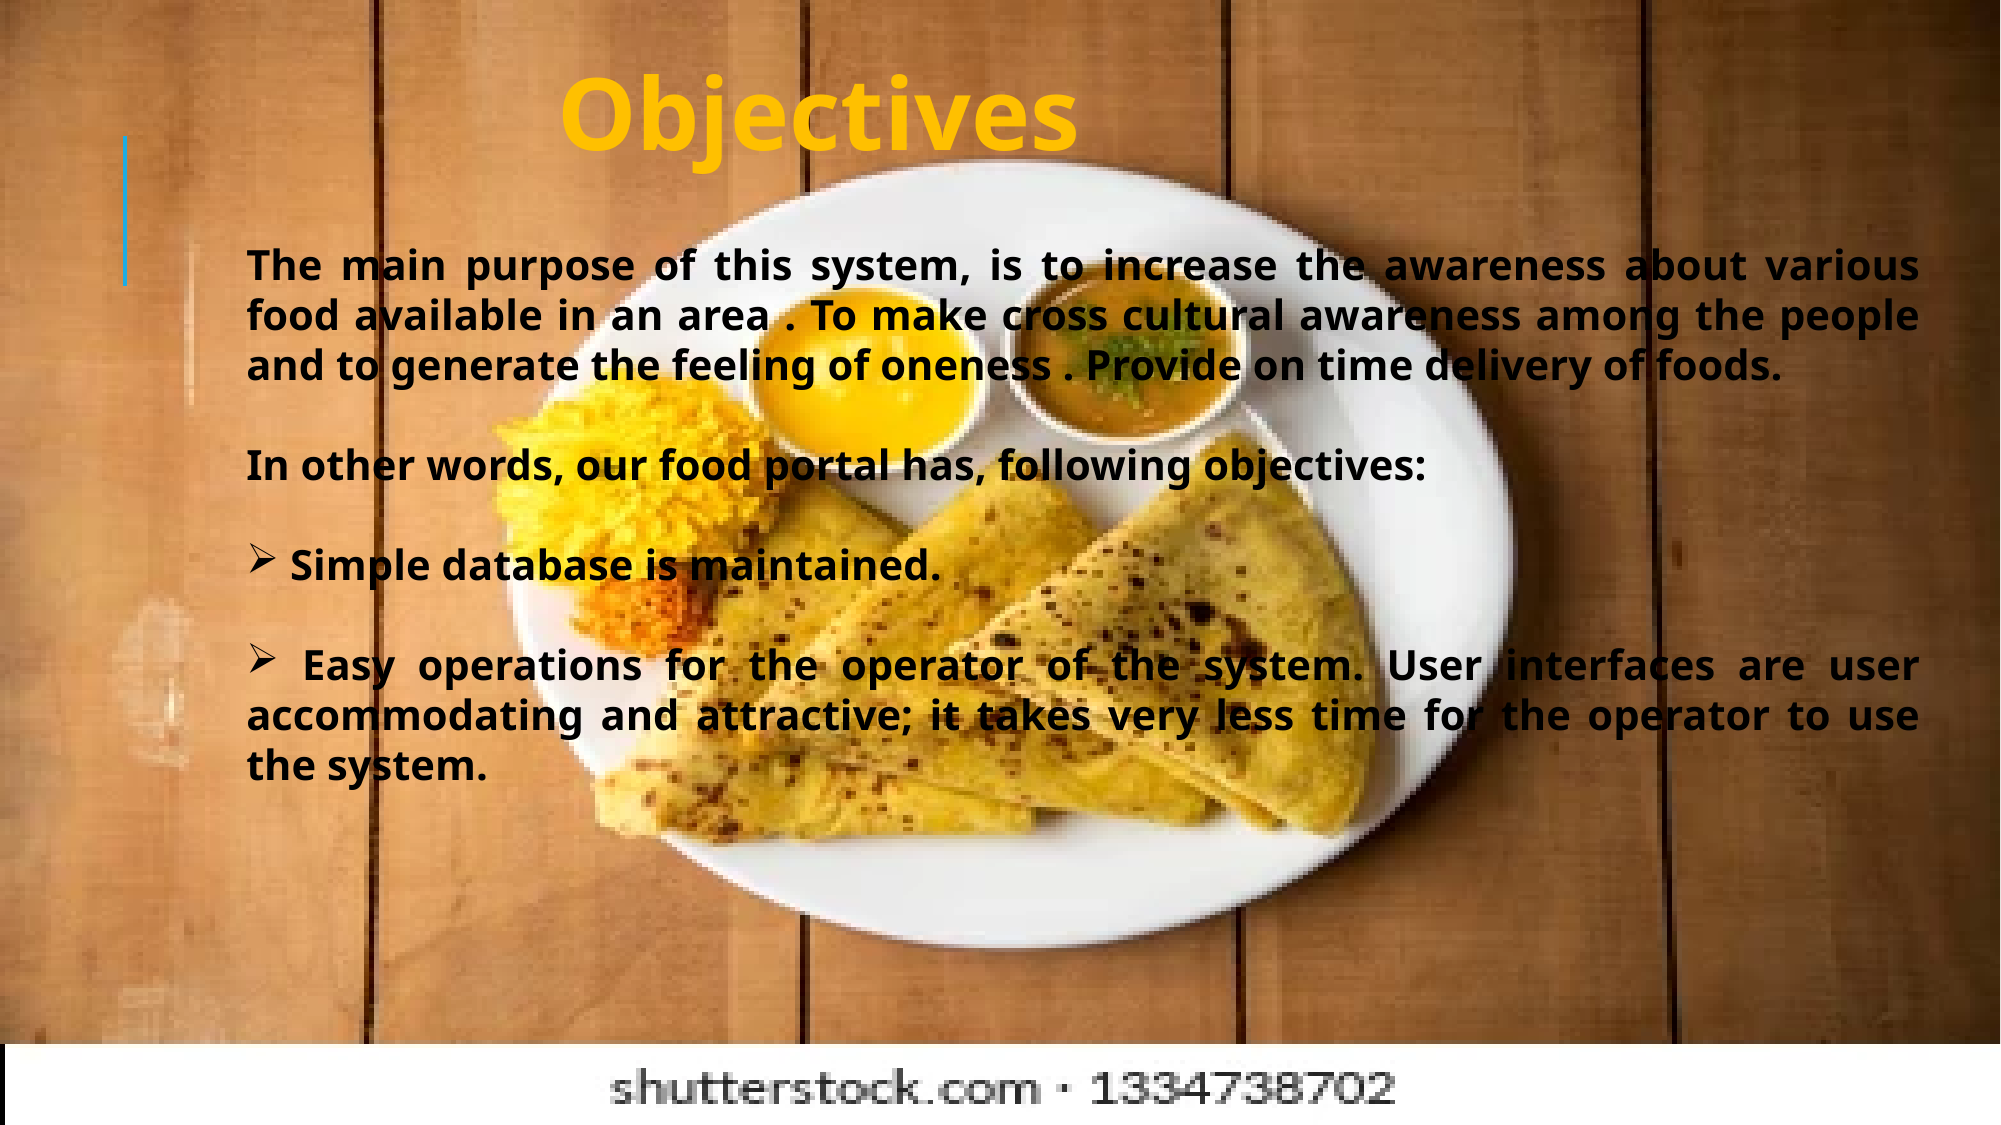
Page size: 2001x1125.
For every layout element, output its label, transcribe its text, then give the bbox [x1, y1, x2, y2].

text_box The main purpose of this system, is to increase the awareness about various food available in an area . To make cross cultural awareness among the people and to generate the feeling of oneness . Provide on time delivery of foods. In other words, our food portal has, following objectives: Simple database is maintained. Easy operations for the operator of the system. User interfaces are user accommodating and attractive; it takes very less time for the operator to use the system. [231, 231, 1936, 887]
picture [0, 0, 2001, 1125]
text_box Objectives [308, 43, 1483, 178]
